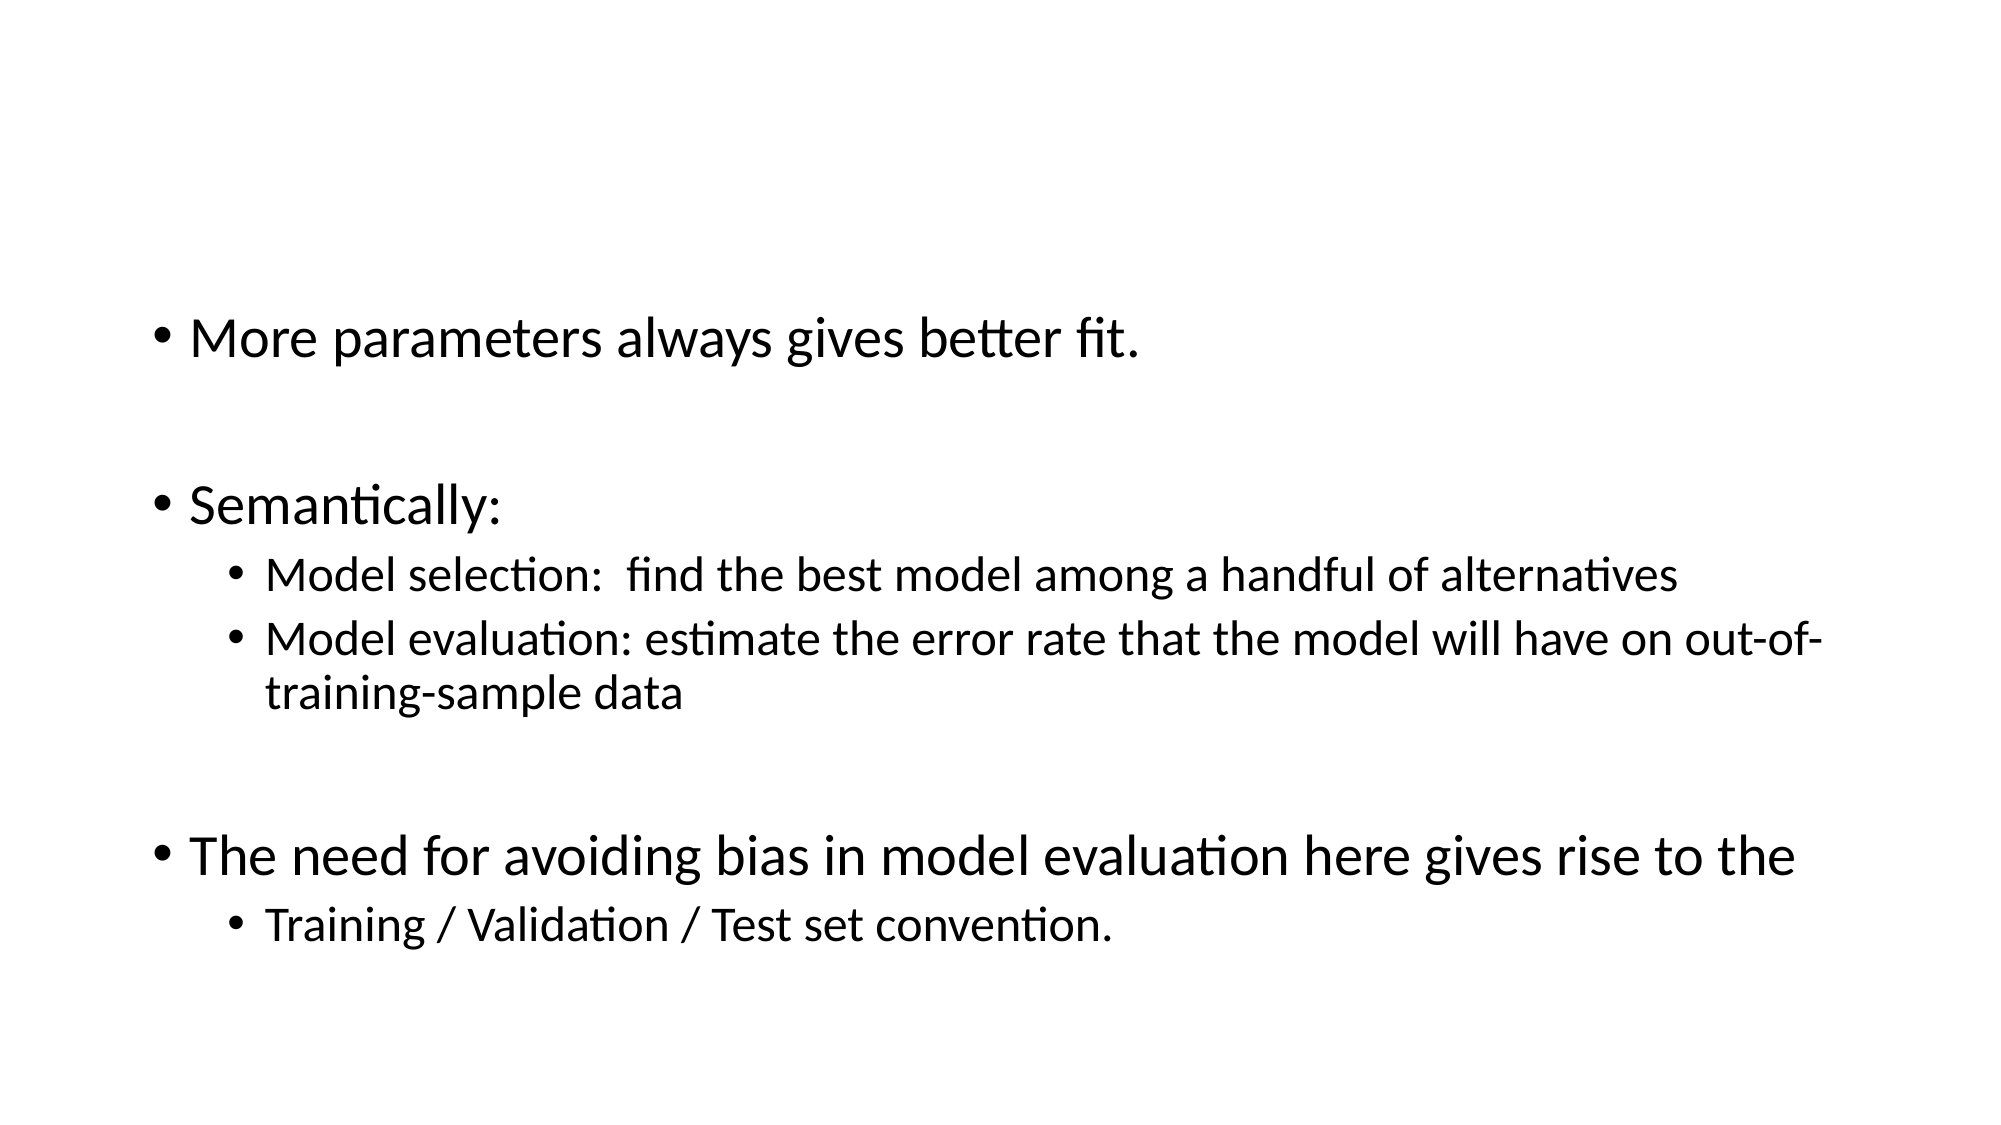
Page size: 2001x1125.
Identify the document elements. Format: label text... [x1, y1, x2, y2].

list More parameters always gives better fit. Semantically: Model selection: find the best model among a handful of alternatives Model evaluation: estimate the error rate that the model will have on out-of-training-sample data The need for avoiding bias in model evaluation here gives rise to the Training / Validation / Test set convention. [137, 299, 1863, 1014]
